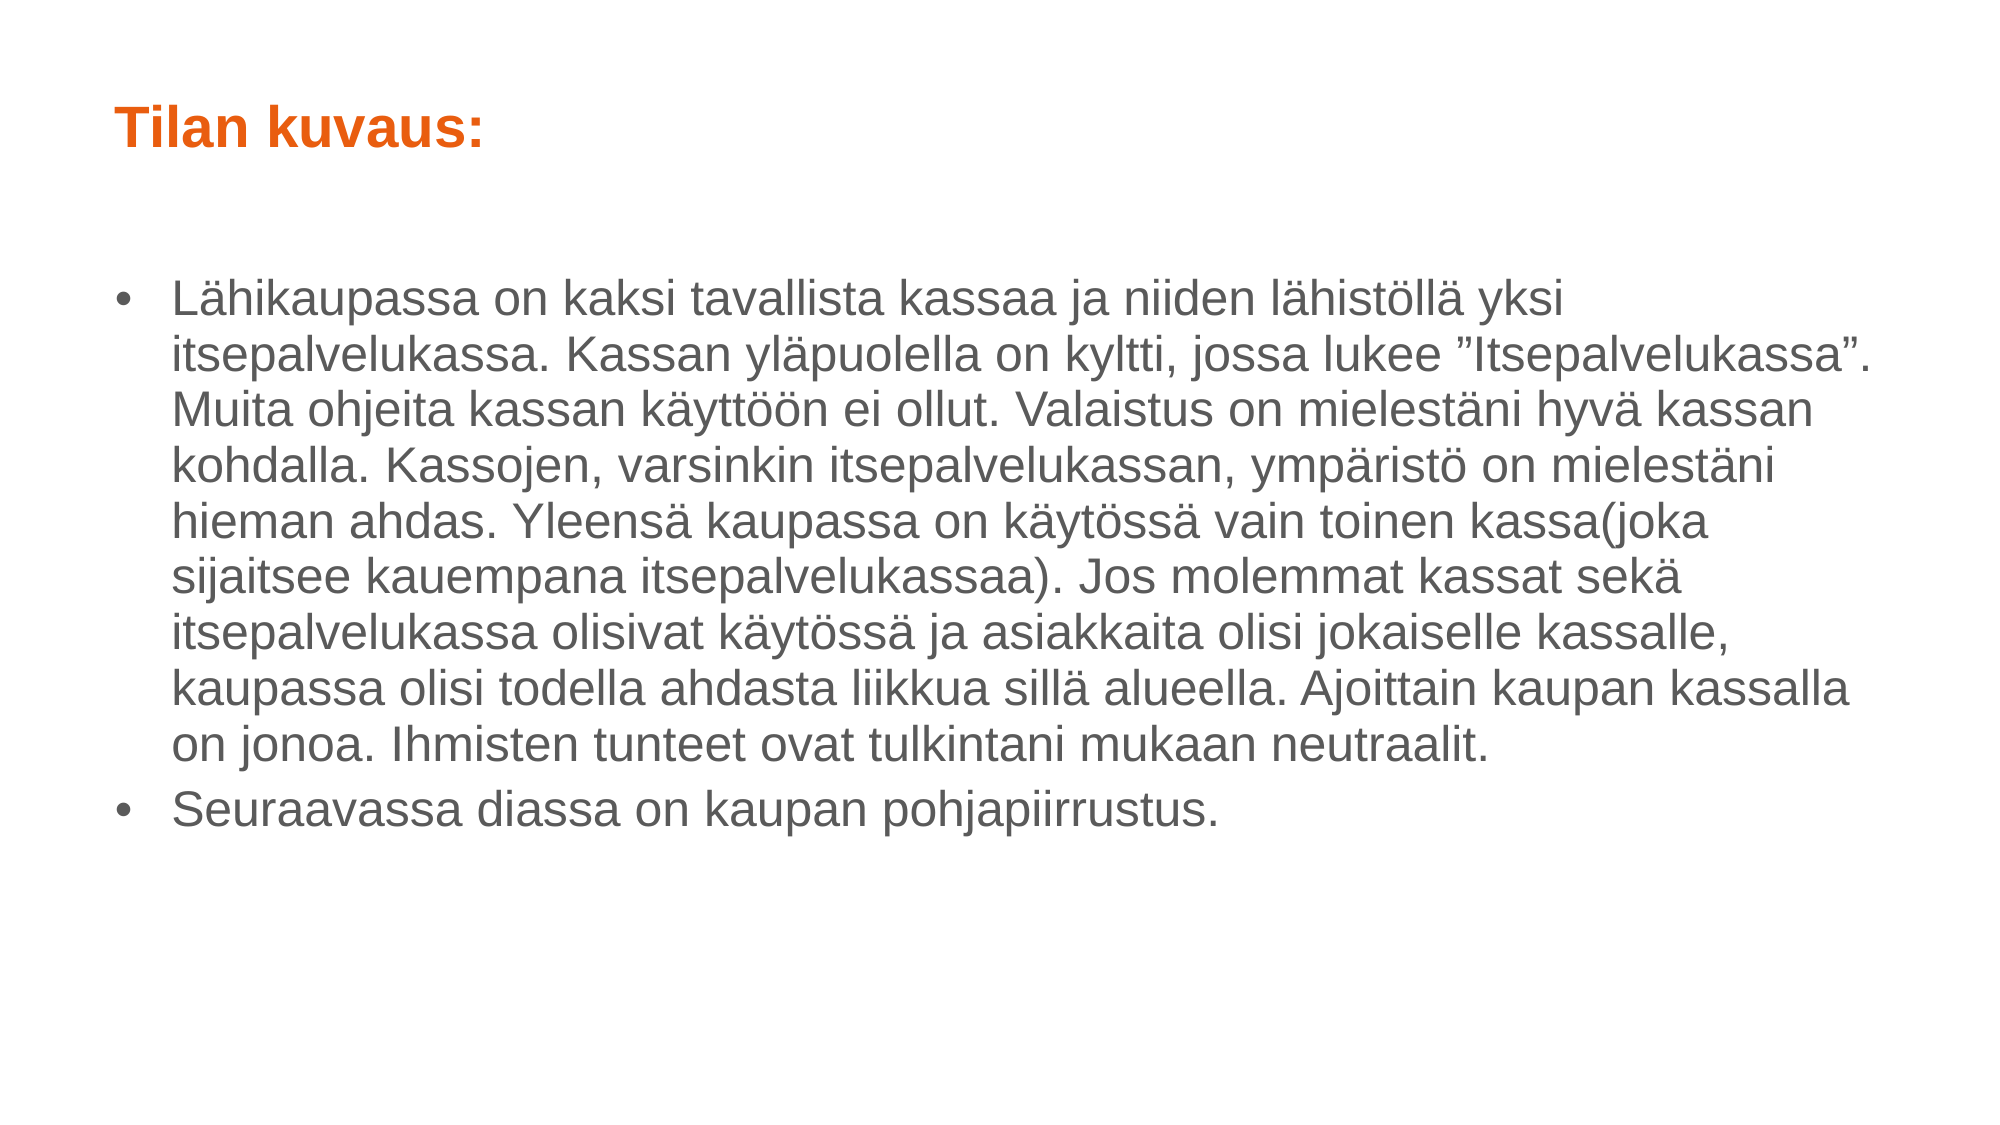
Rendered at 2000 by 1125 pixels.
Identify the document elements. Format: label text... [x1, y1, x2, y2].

title Tilan kuvaus: [99, 45, 1900, 233]
list Lähikaupassa on kaksi tavallista kassaa ja niiden lähistöllä yksi itsepalvelukassa. Kassan yläpuolella on kyltti, jossa lukee ”Itsepalvelukassa”. Muita ohjeita kassan käyttöön ei ollut. Valaistus on mielestäni hyvä kassan kohdalla. Kassojen, varsinkin itsepalvelukassan, ympäristö on mielestäni hieman ahdas. Yleensä kaupassa on käytössä vain toinen kassa(joka sijaitsee kauempana itsepalvelukassaa). Jos molemmat kassat sekä itsepalvelukassa olisivat käytössä ja asiakkaita olisi jokaiselle kassalle, kaupassa olisi todella ahdasta liikkua sillä alueella. Ajoittain kaupan kassalla on jonoa. Ihmisten tunteet ovat tulkintani mukaan neutraalit. Seuraavassa diassa on kaupan pohjapiirrustus. [99, 262, 1900, 1005]
